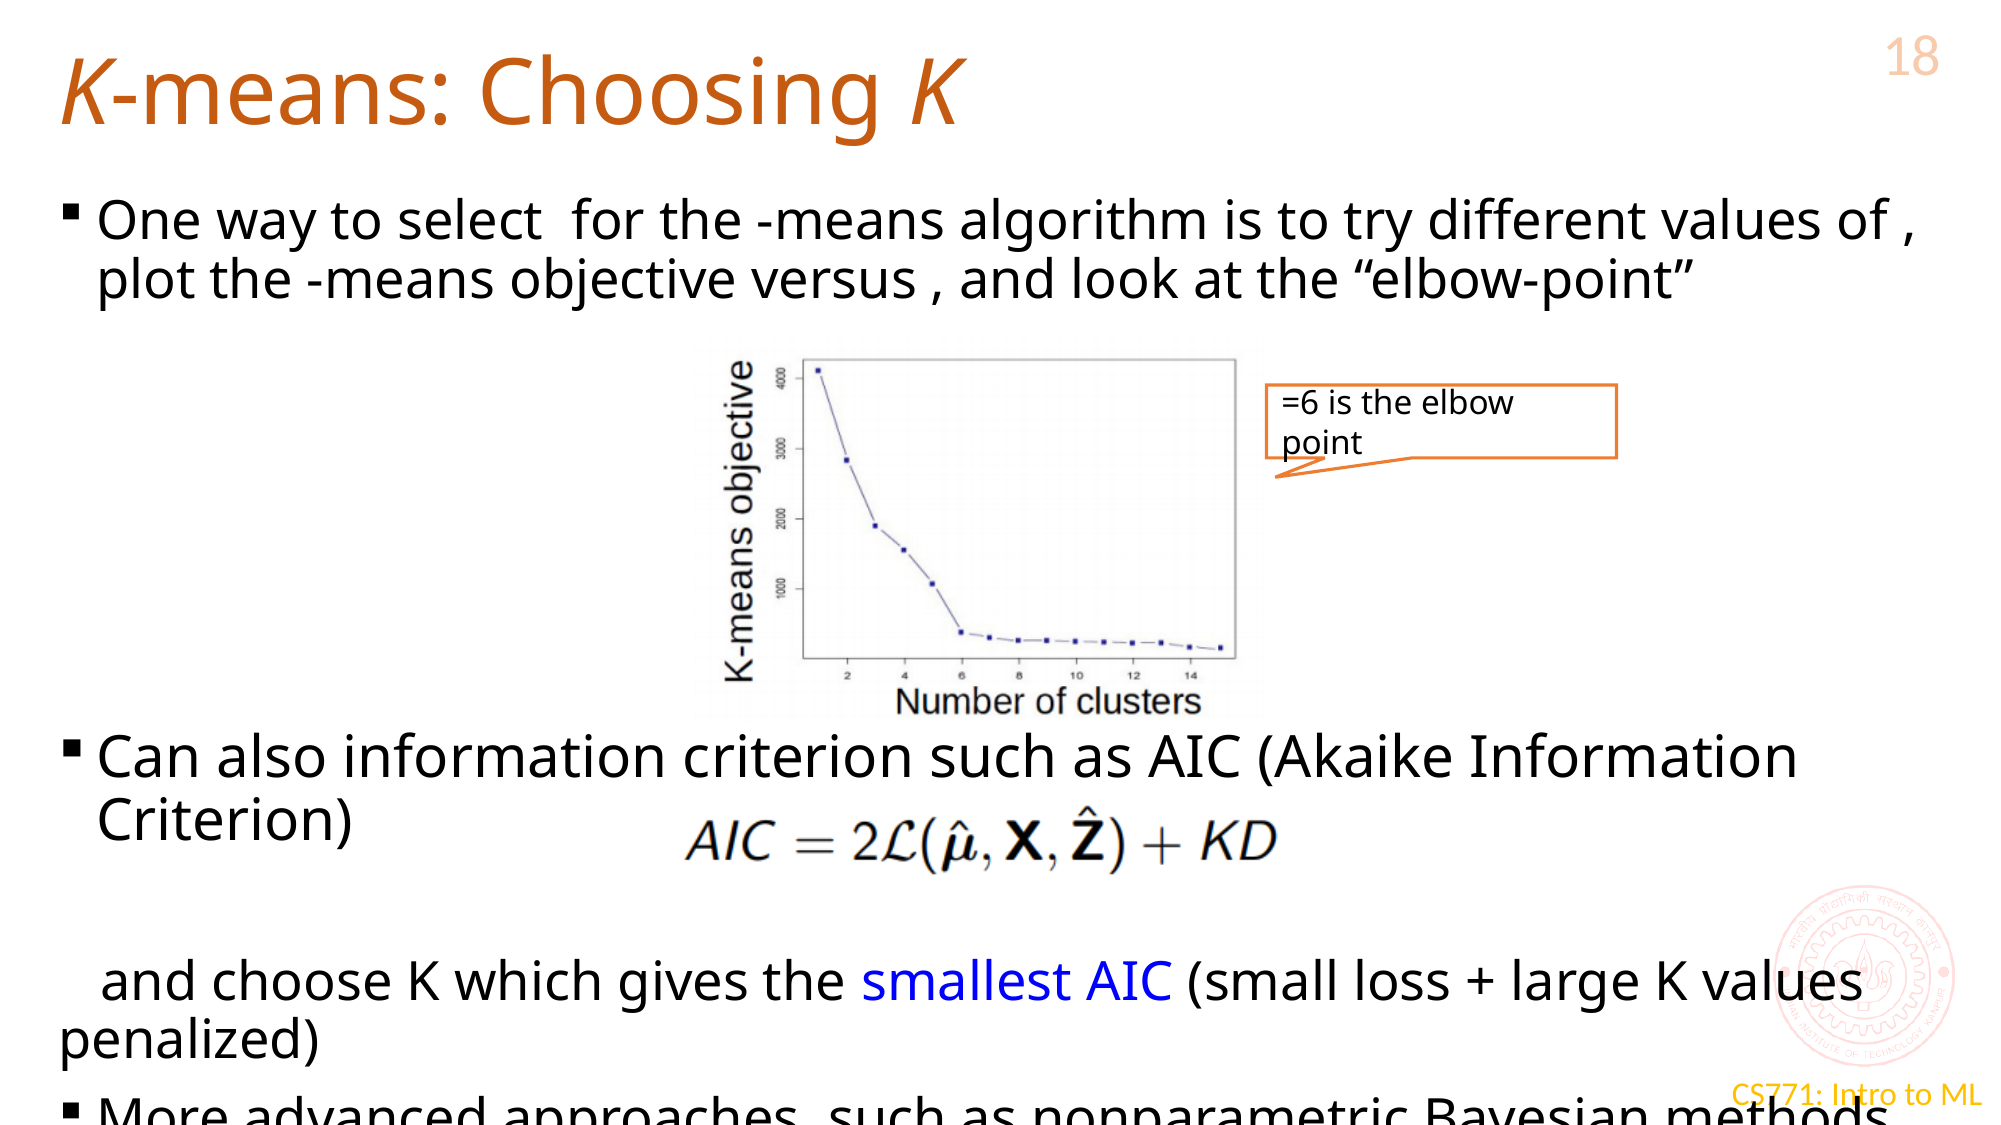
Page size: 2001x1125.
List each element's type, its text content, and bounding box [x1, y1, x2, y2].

picture [671, 803, 1287, 876]
picture [694, 337, 1264, 724]
slide_number 18 [1857, 22, 1957, 83]
title K-means: Choosing K [43, 27, 1970, 163]
